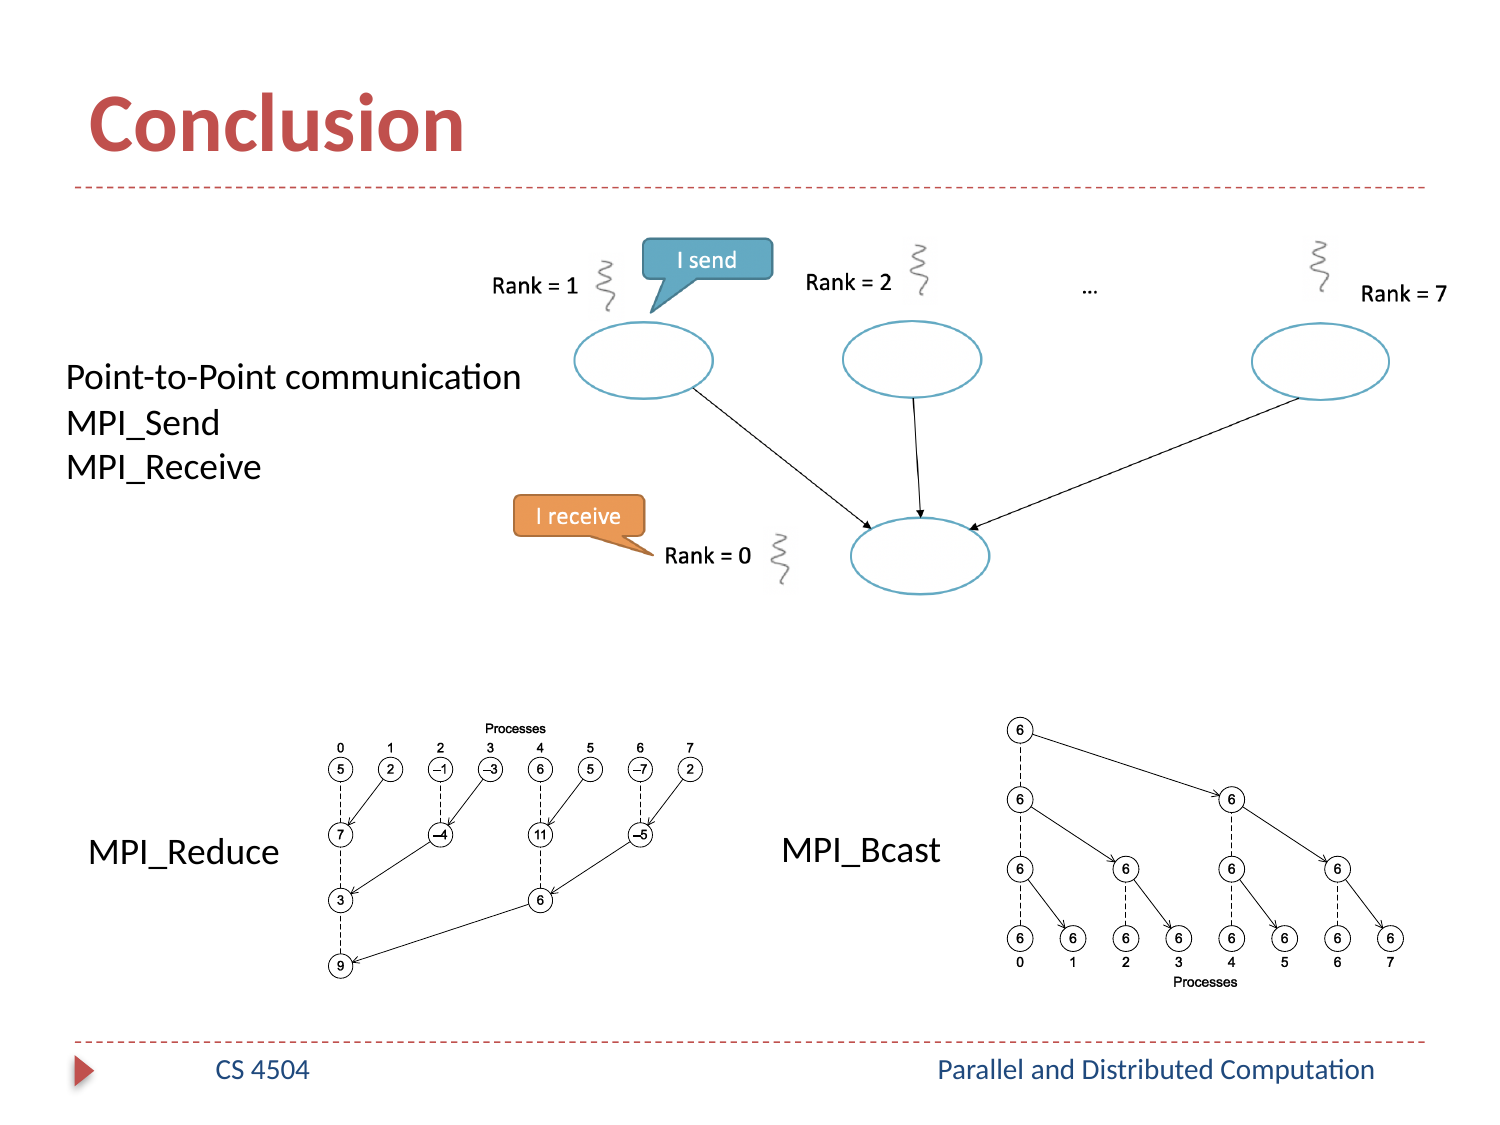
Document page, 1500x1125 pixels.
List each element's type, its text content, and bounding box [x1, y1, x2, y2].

title Conclusion [75, 12, 1425, 175]
text_box MPI_Reduce [73, 819, 295, 880]
picture [1006, 716, 1405, 990]
picture [488, 235, 1452, 610]
text_box Point-to-Point communication MPI_Send MPI_Receive [51, 345, 481, 495]
text_box MPI_Bcast [766, 817, 957, 878]
picture [327, 720, 704, 979]
slide_number CS 4504 [100, 1042, 426, 1103]
slide_number Parallel and Distributed Computation [887, 1042, 1426, 1103]
